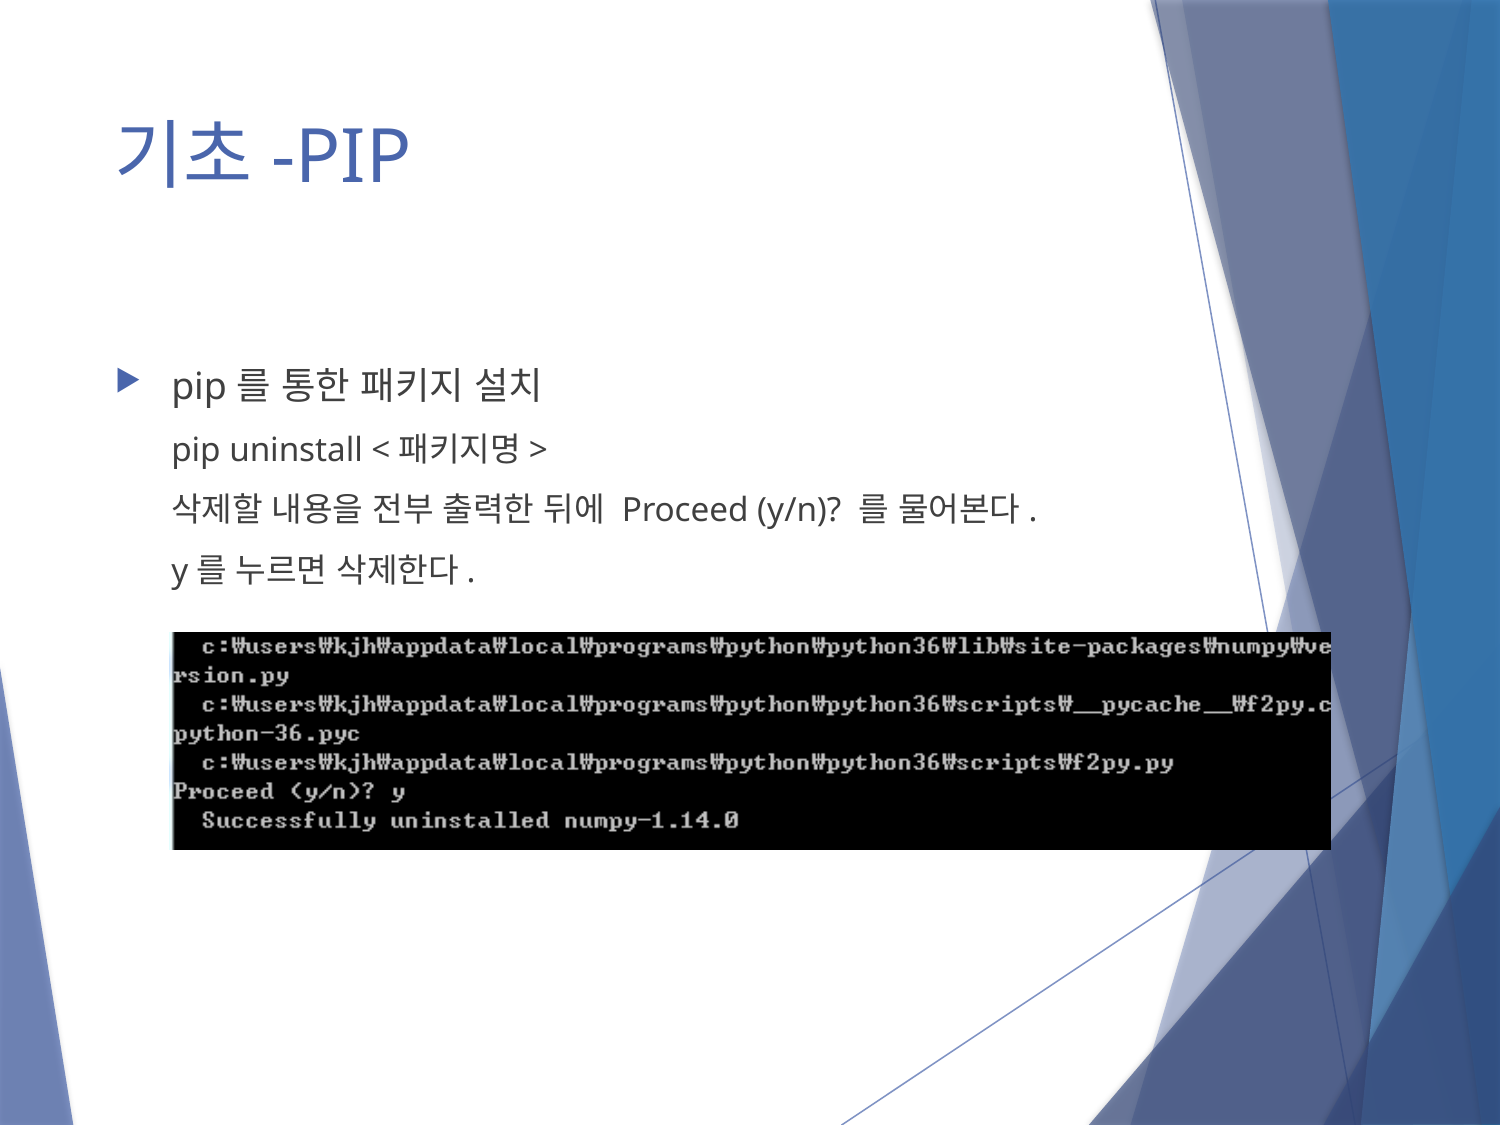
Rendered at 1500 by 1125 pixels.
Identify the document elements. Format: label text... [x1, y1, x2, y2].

list pip를 통한 패키지 설치 pip uninstall <패키지명> 삭제할 내용을 전부 출력한 뒤에 Proceed (y/n)? 를 물어본다. y를 누르면 삭제한다. [99, 354, 1142, 992]
title 기초-PIP [99, 99, 1142, 317]
picture [168, 632, 1332, 851]
